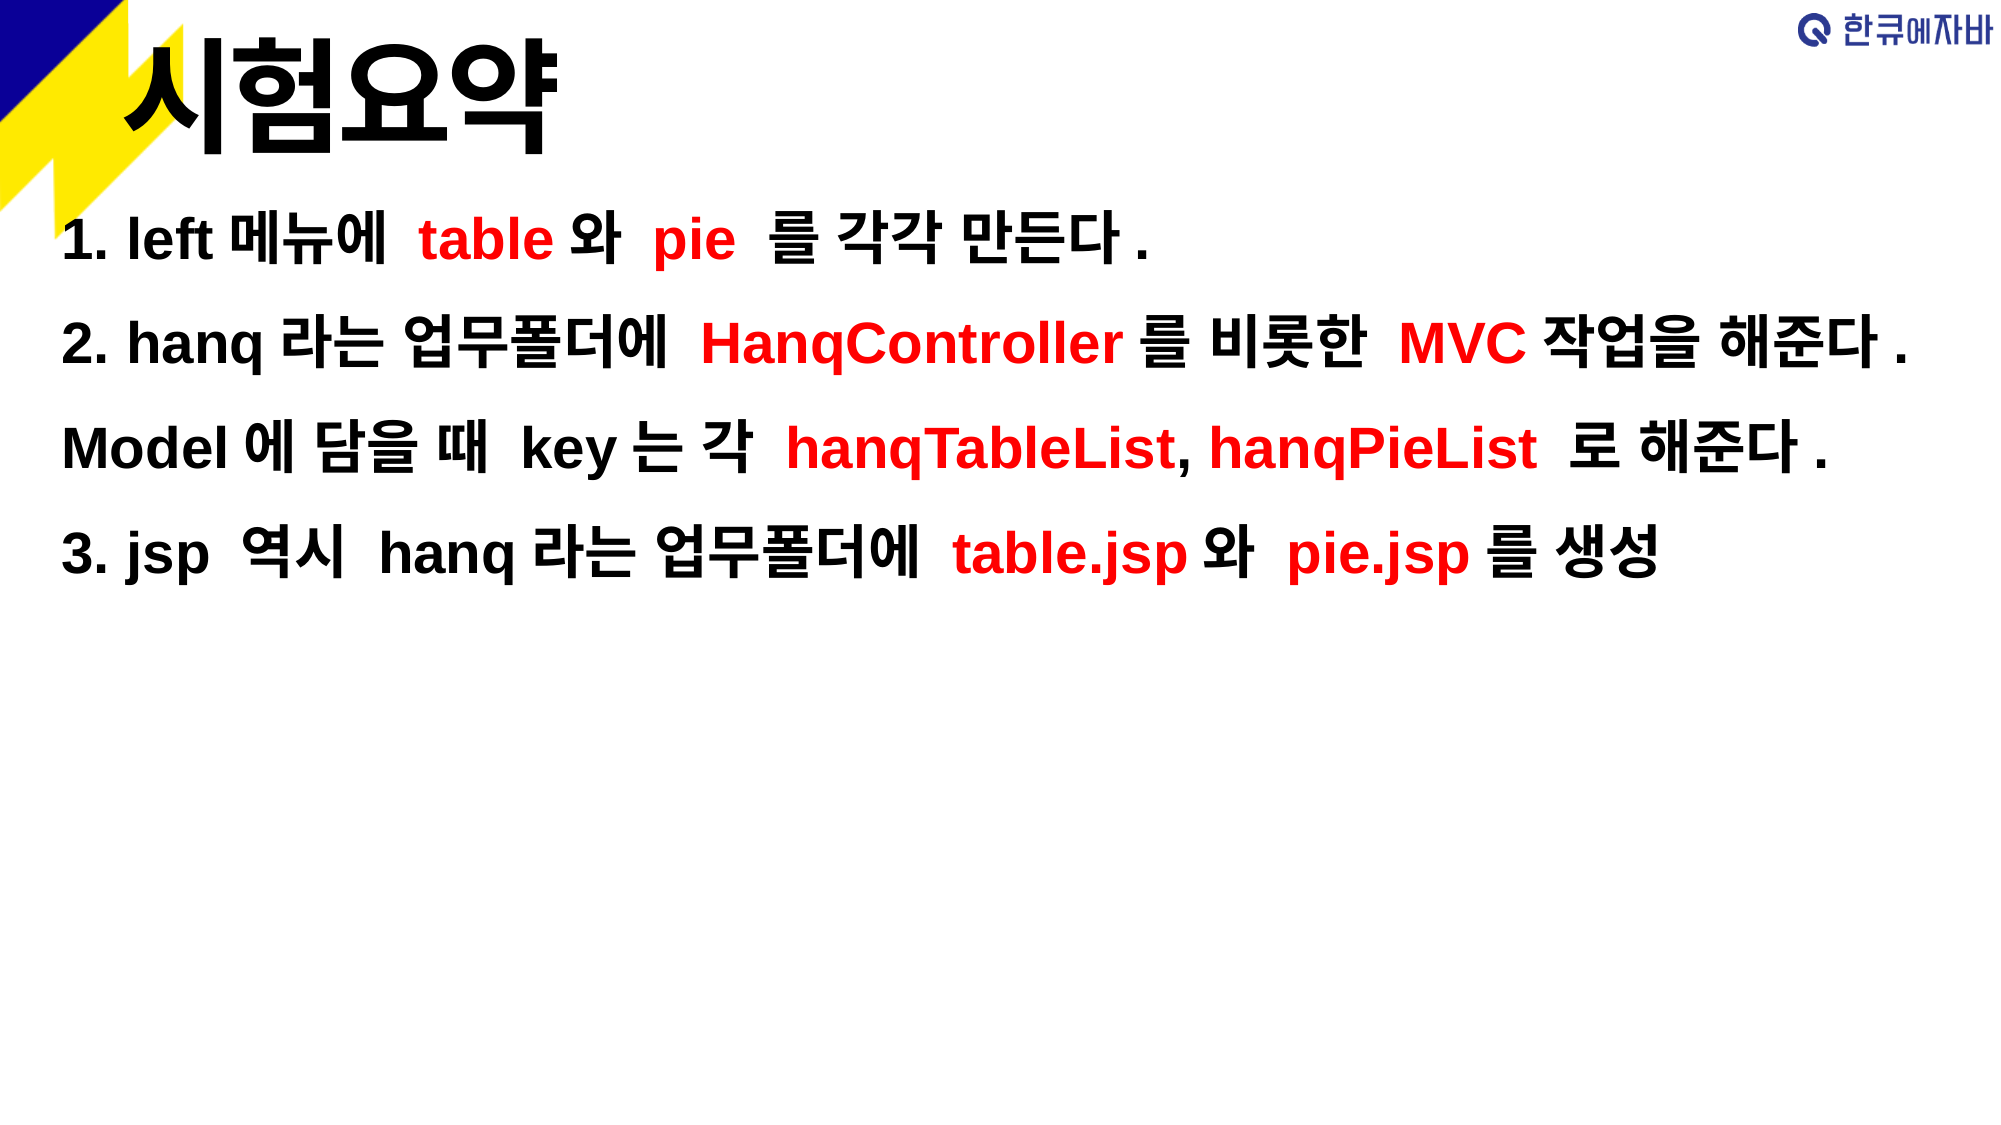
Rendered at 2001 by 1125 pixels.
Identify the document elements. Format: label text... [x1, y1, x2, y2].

text_box 1. left메뉴에 table와 pie 를 각각 만든다. 2. hanq라는 업무폴더에 HanqController를 비롯한 MVC작업을 해준다. Model에 담을 때 key는 각 hanqTableList, hanqPieList 로 해준다. 3. jsp 역시 hanq라는 업무폴더에 table.jsp와 pie.jsp를 생성 [46, 158, 2000, 593]
picture [0, 0, 200, 255]
text_box 시험요약 [200, 11, 866, 158]
picture [1789, 0, 2000, 55]
